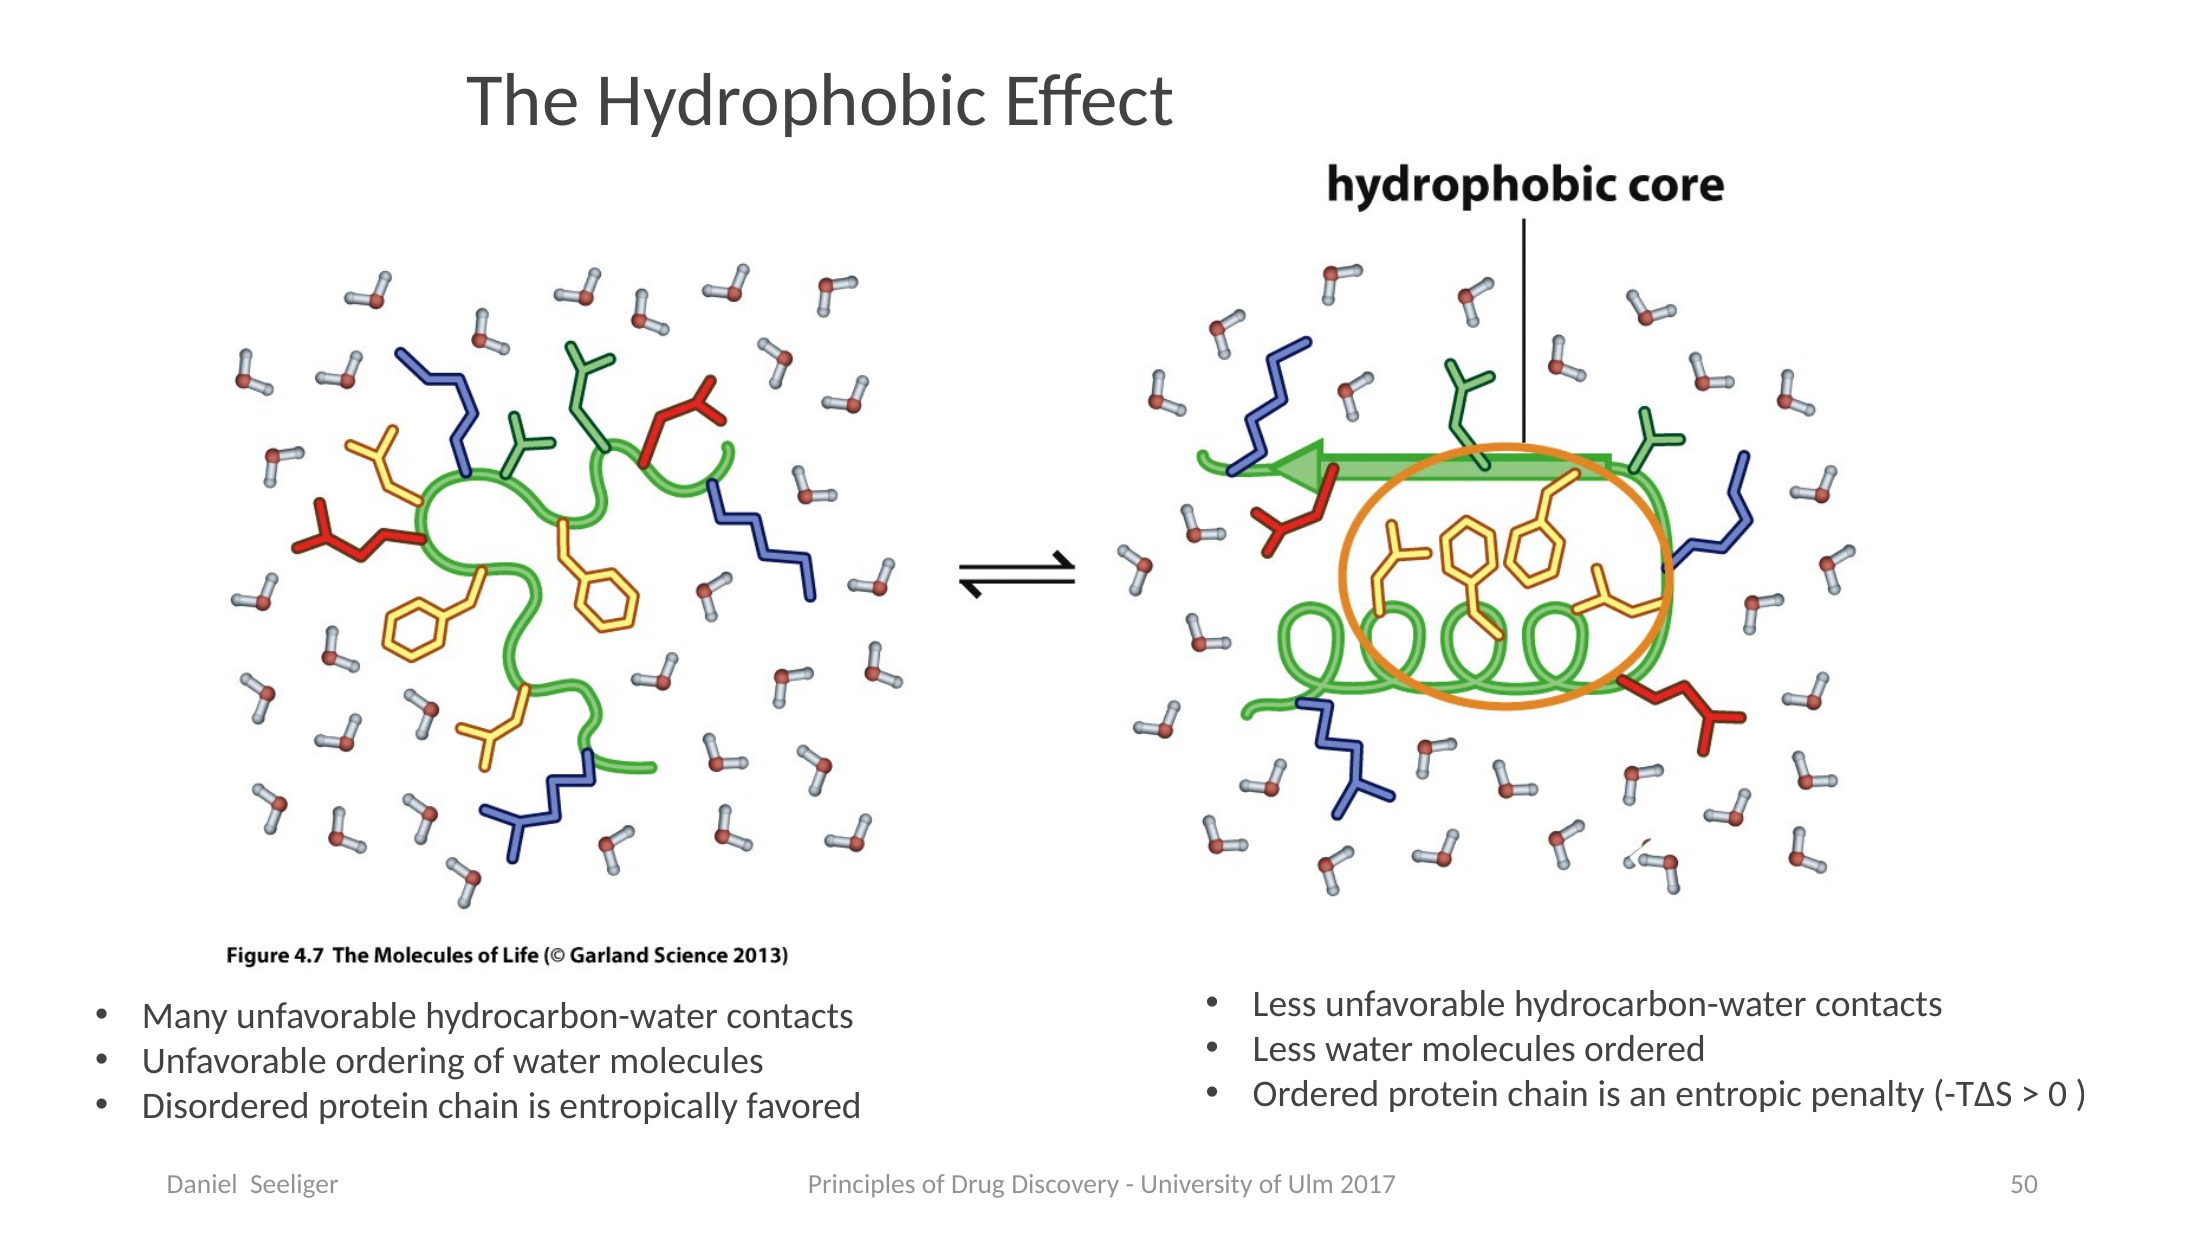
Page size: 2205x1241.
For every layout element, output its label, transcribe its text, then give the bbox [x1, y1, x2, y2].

text_box Many unfavorable hydrocarbon-water contacts Unfavorable ordering of water molecules Disordered protein chain is entropically favored [80, 983, 878, 1134]
picture [217, 148, 1872, 972]
text_box Less unfavorable hydrocarbon-water contacts Less water molecules ordered Ordered protein chain is an entropic penalty (-TΔS > 0 ) [1190, 971, 2103, 1121]
text_box The Hydrophobic Effect [451, 42, 1190, 148]
slide_number Daniel Seeliger [151, 1149, 648, 1216]
slide_number 50 [1557, 1149, 2054, 1216]
footer Principles of Drug Discovery - University of Ulm 2017 [730, 1149, 1475, 1216]
